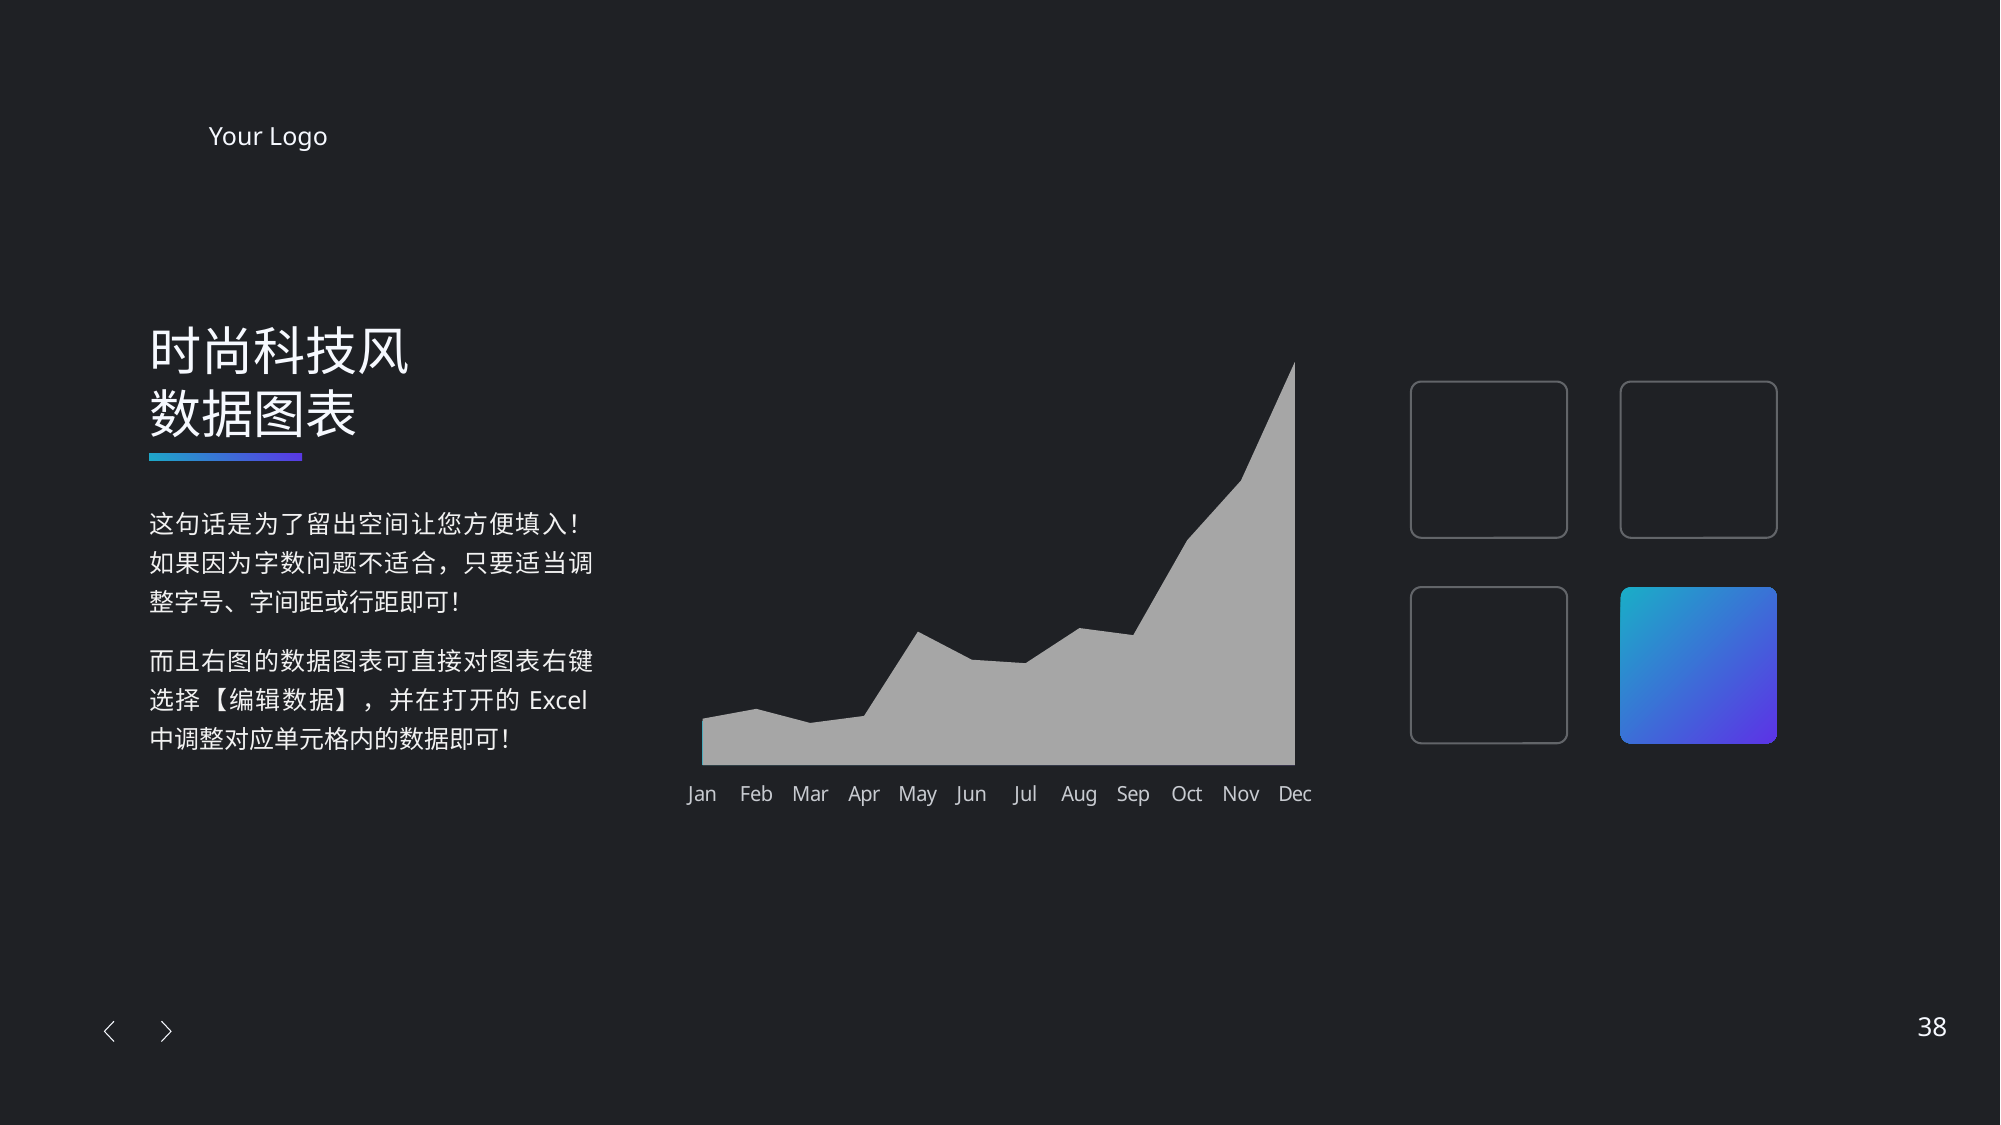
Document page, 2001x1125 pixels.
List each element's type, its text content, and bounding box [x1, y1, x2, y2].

text_box [149, 453, 303, 461]
text_box 时尚科技风 数据图表 [149, 318, 429, 444]
text_box [1620, 381, 1777, 538]
text_box [1620, 587, 1777, 744]
text_box Your Logo [208, 120, 329, 151]
text_box [1410, 381, 1568, 538]
text_box 这句话是为了留出空间让您方便填入！如果因为字数问题不适合，只要适当调整字号、字间距或行距即可！ 而且右图的数据图表可直接对图表右键选择【编辑数据】，并在打开的Excel中调整对应单元格内的数据即可！ [149, 499, 594, 754]
text_box [1410, 587, 1568, 744]
chart [686, 318, 1314, 809]
